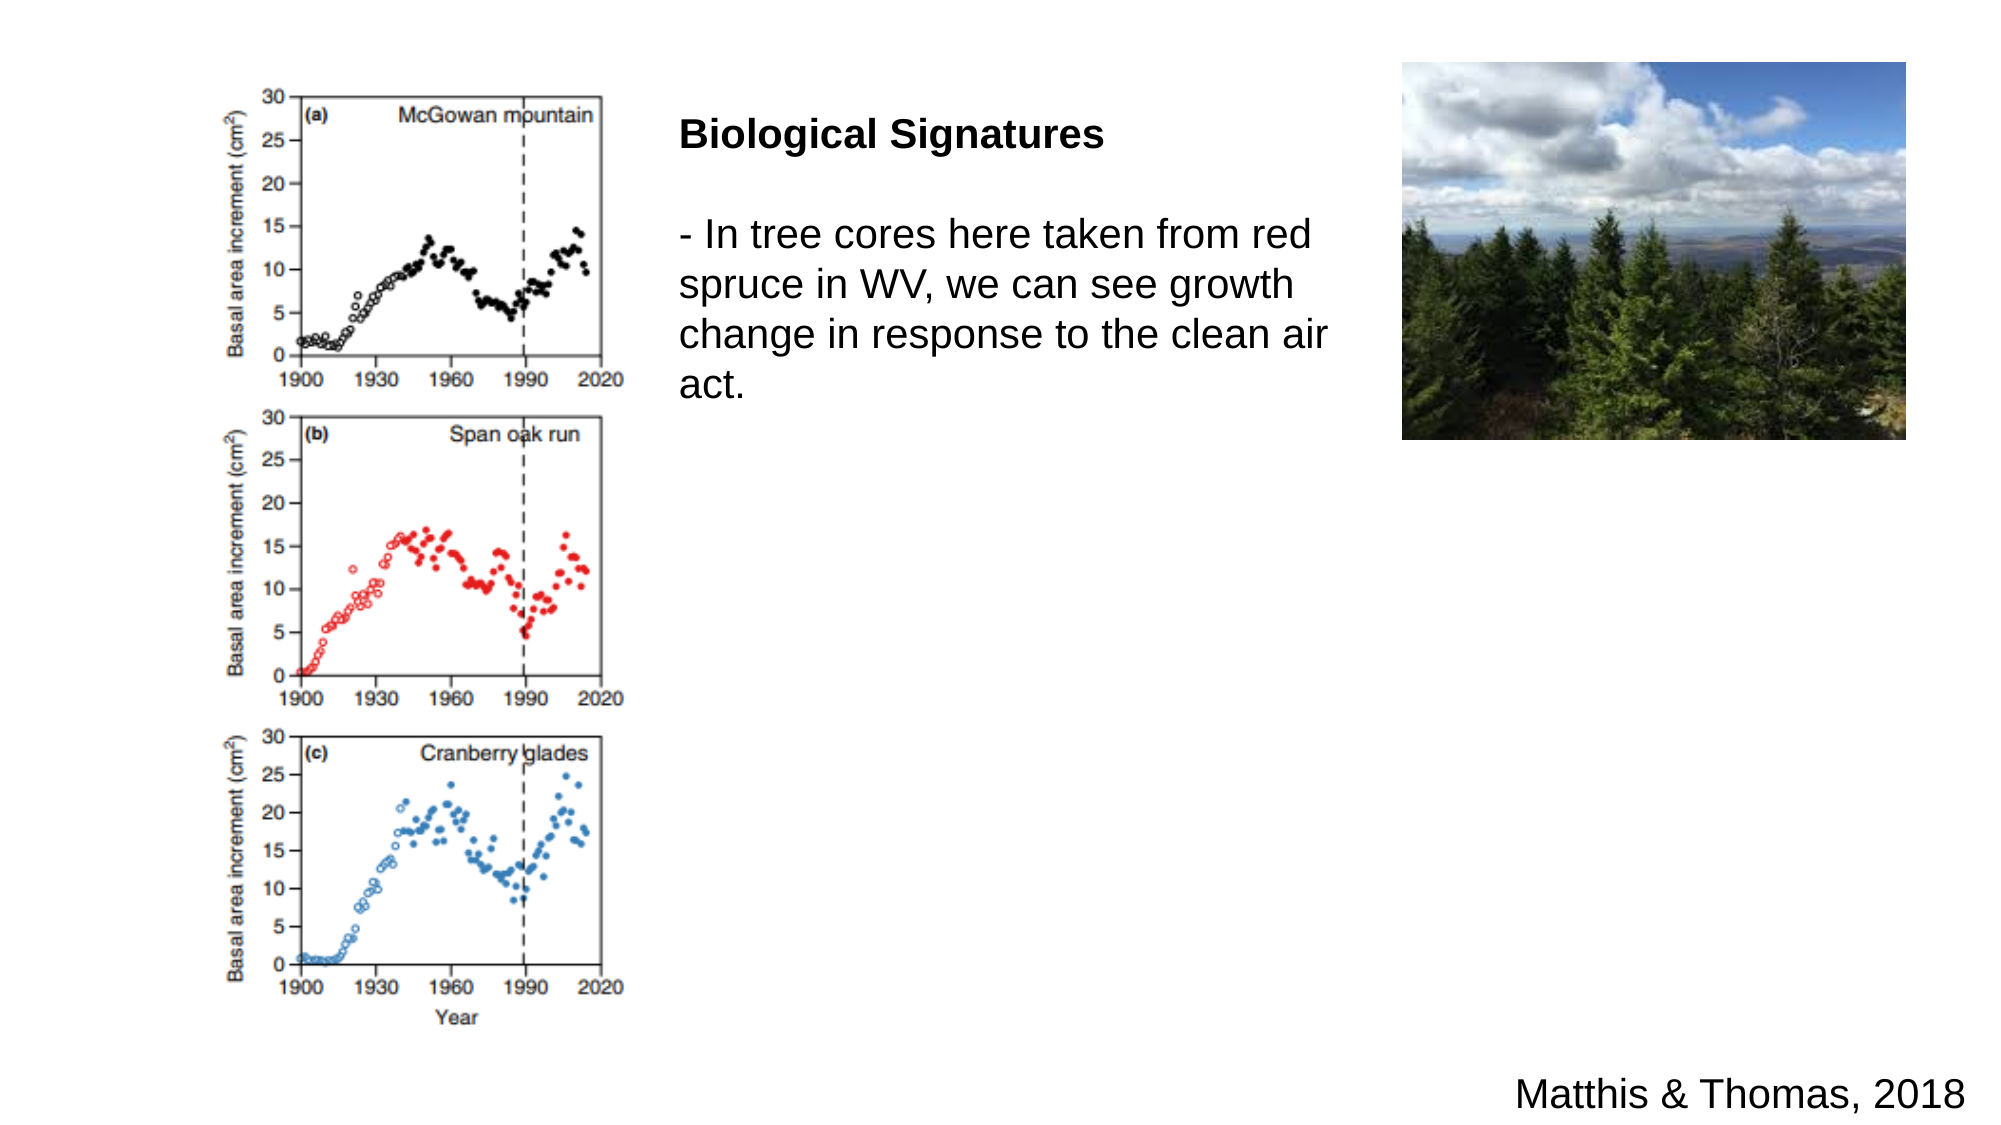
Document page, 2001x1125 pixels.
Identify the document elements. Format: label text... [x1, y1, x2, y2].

text_box Matthis & Thomas, 2018 [1500, 1059, 2000, 1125]
picture [1402, 62, 1906, 440]
text_box Biological Signatures - In tree cores here taken from red spruce in WV, we can see growth change in response to the clean air act. [664, 99, 1346, 415]
picture [170, 62, 664, 1042]
